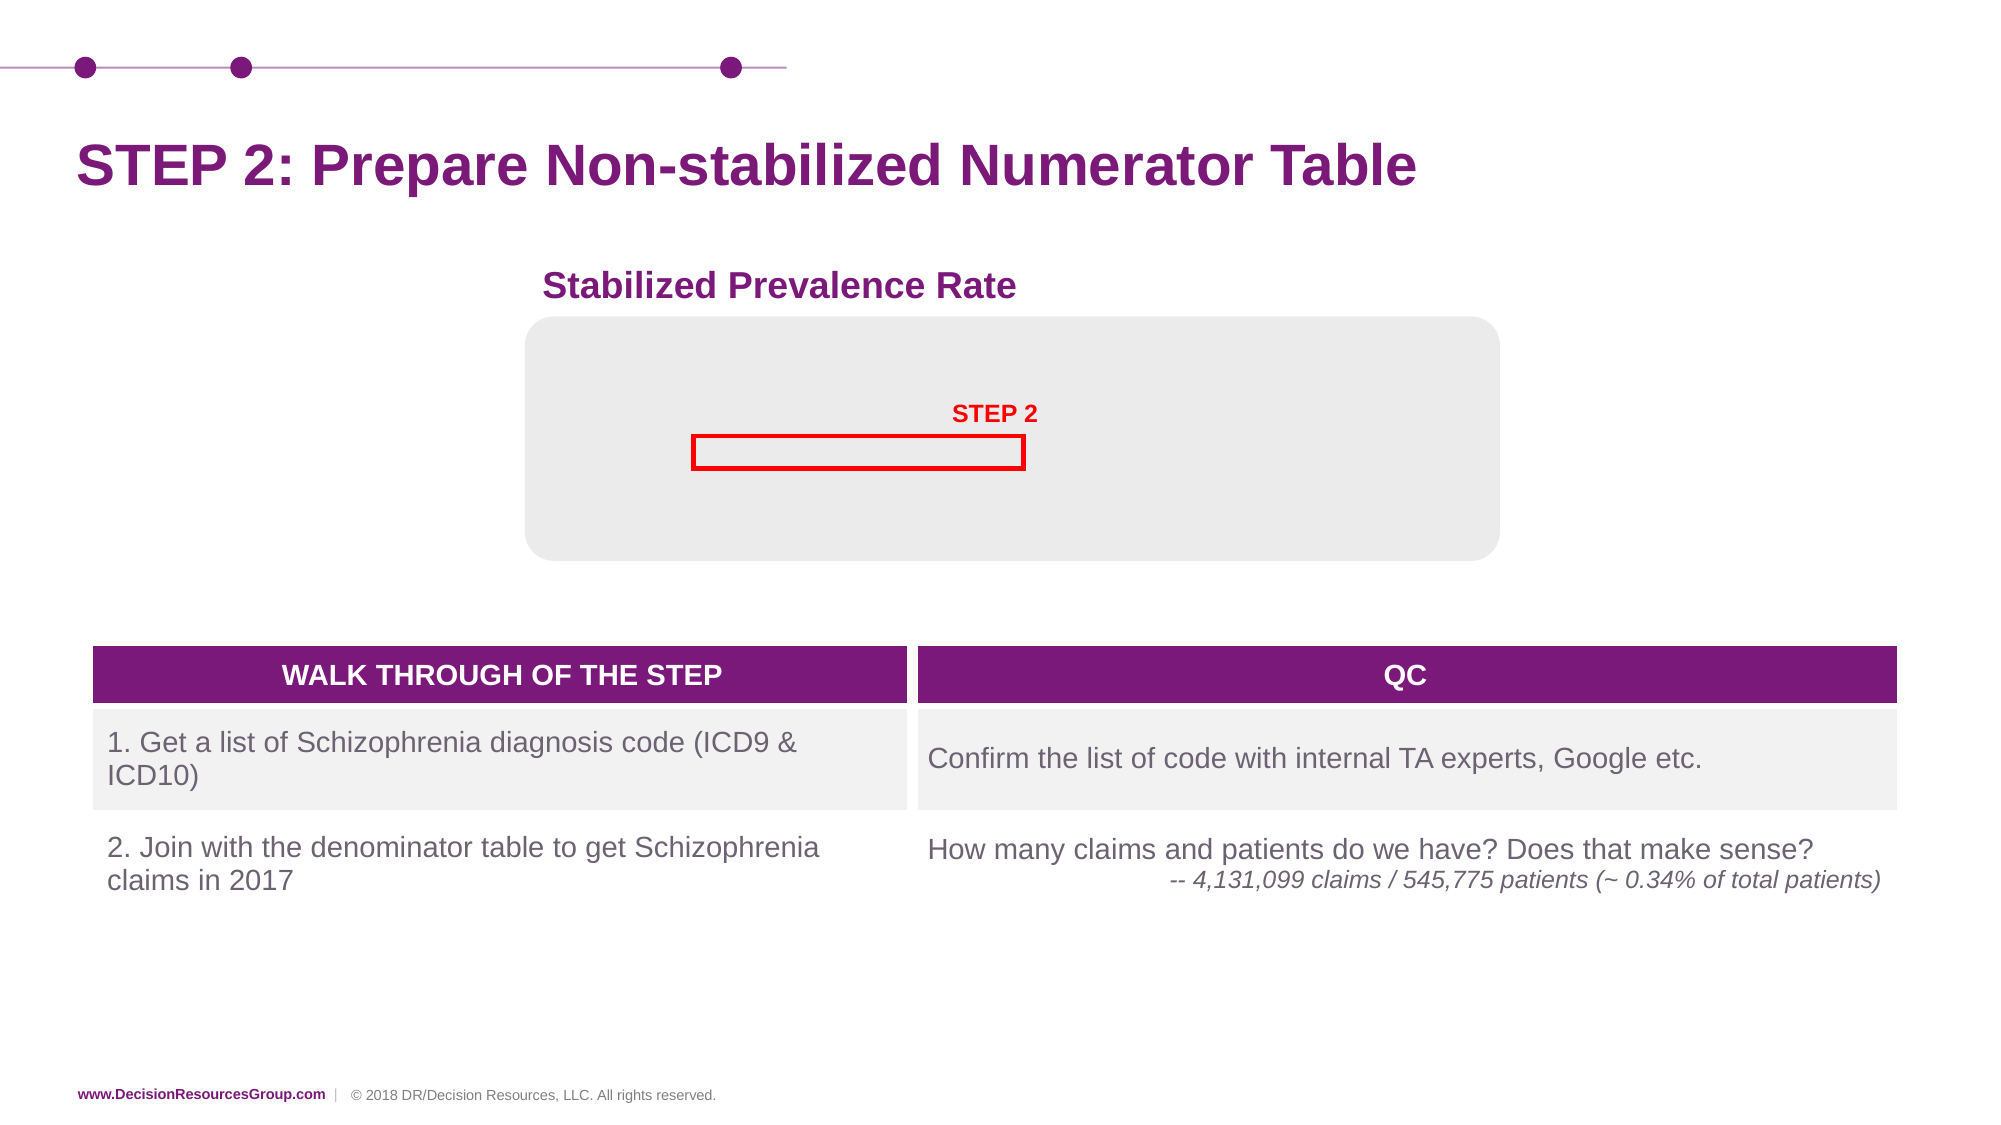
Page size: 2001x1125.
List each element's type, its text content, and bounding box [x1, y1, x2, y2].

text_box Stabilized Prevalence Rate [527, 253, 1033, 314]
text_box STEP 2 [937, 389, 1053, 435]
text_box [693, 435, 1025, 470]
table_cell How many claims and patients do we have? Does that make sense? -- 4,131,099 claims / 545,775 patients (~ 0.34% of total patients) [918, 812, 1897, 915]
table_cell Confirm the list of code with internal TA experts, Google etc. [918, 709, 1897, 810]
text_box [523, 315, 1501, 562]
table_header QC [918, 646, 1897, 703]
footer © 2018 DR/Decision Resources, LLC. All rights reserved. [335, 1065, 868, 1125]
table_header WALK THROUGH OF THE STEP [93, 646, 907, 703]
table_cell 1. Get a list of Schizophrenia diagnosis code (ICD9 & ICD10) [93, 709, 907, 810]
table_cell 2. Join with the denominator table to get Schizophrenia claims in 2017 [93, 812, 907, 915]
title STEP 2: Prepare Non-stabilized Numerator Table [76, 126, 1923, 281]
